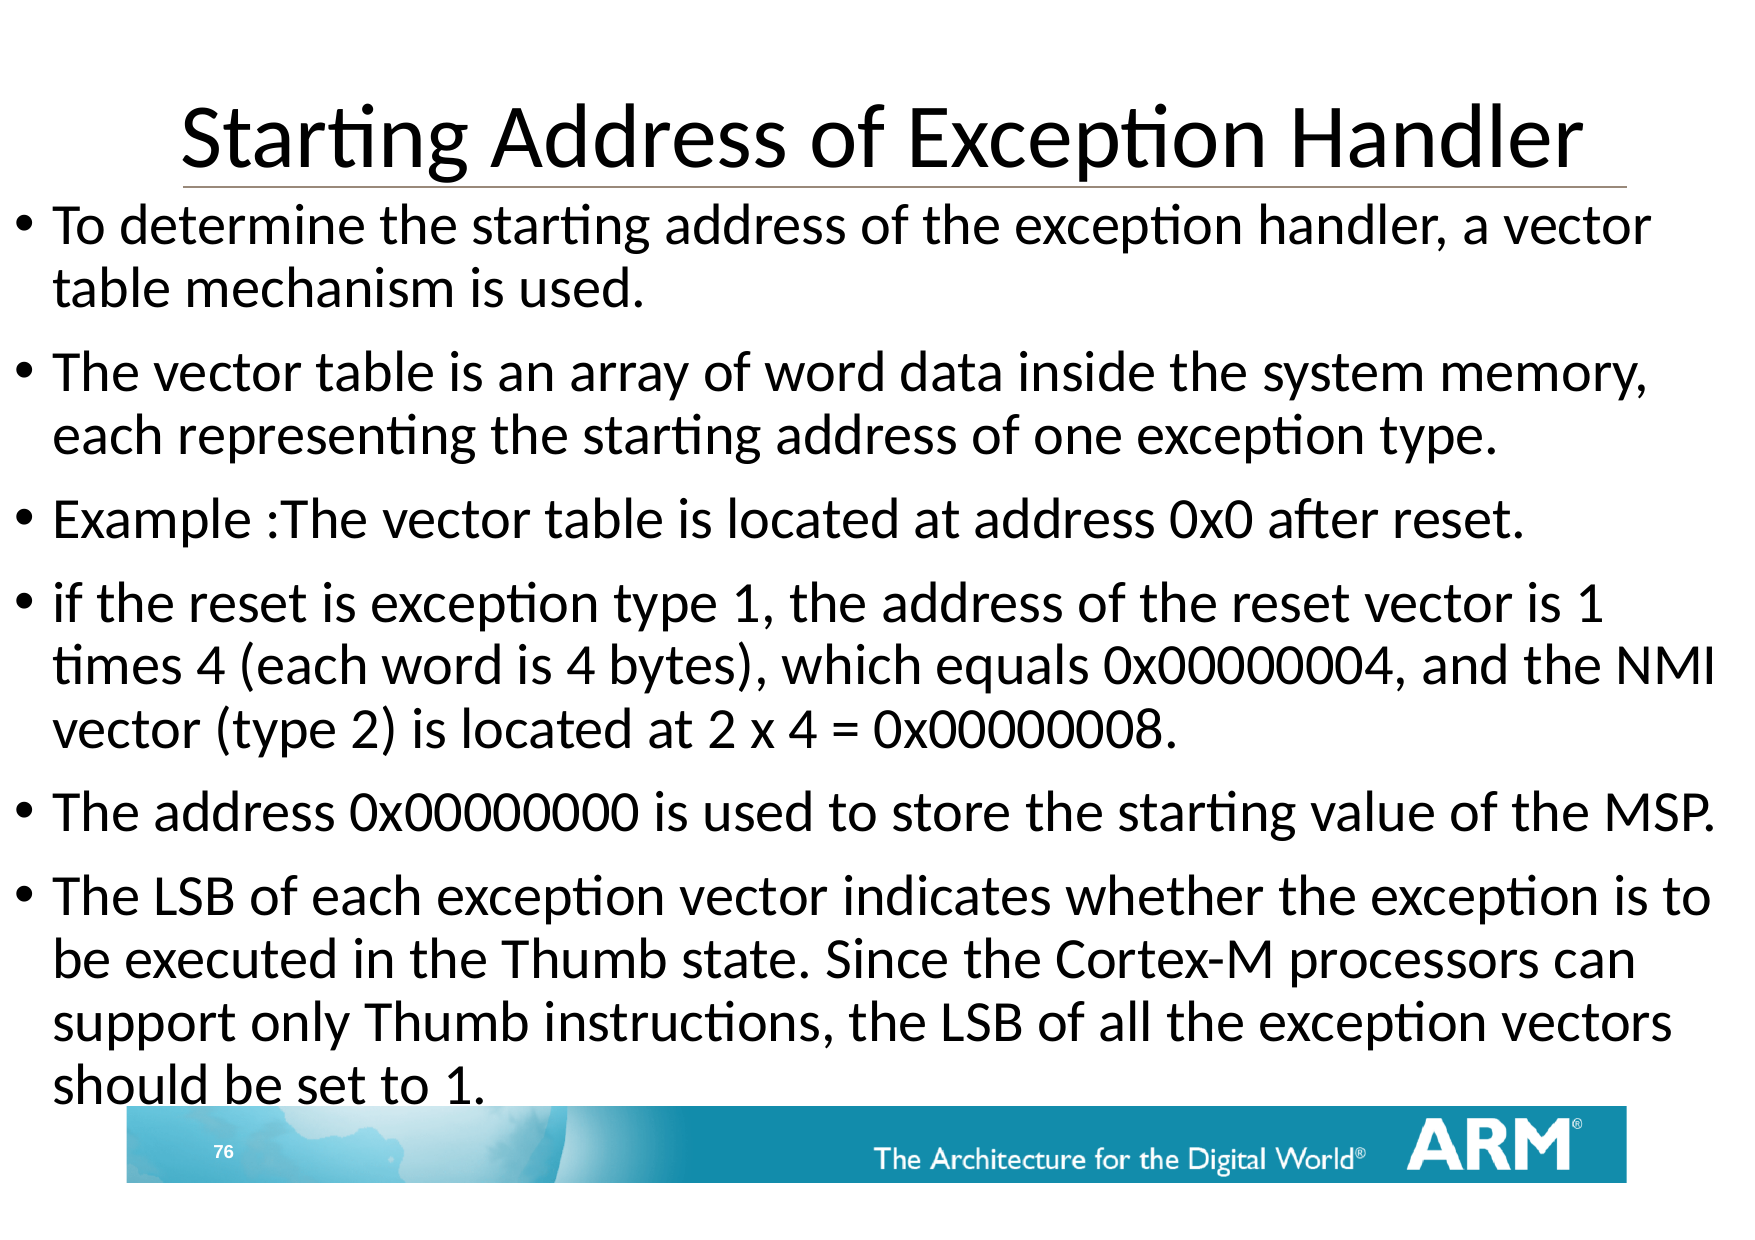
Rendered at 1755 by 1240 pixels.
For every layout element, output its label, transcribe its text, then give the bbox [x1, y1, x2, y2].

title Starting Address of Exception Handler [180, 88, 1640, 180]
list To determine the starting address of the exception handler, a vector table mechanism is used. The vector table is an array of word data inside the system memory, each representing the starting address of one exception type. Example :The vector table is located at address 0x0 after reset. if the reset is exception type 1, the address of the reset vector is 1 times 4 (each word is 4 bytes), which equals 0x00000004, and the NMI vector (type 2) is located at 2 x 4 = 0x00000008. The address 0x00000000 is used to store the starting value of the MSP. The LSB of each exception vector indicates whether the exception is to be executed in the Thumb state. Since the Cortex-M processors can support only Thumb instructions, the LSB of all the exception vectors should be set to 1. [14, 194, 1728, 469]
picture [126, 1106, 1627, 1183]
slide_number 76 [198, 1139, 287, 1187]
